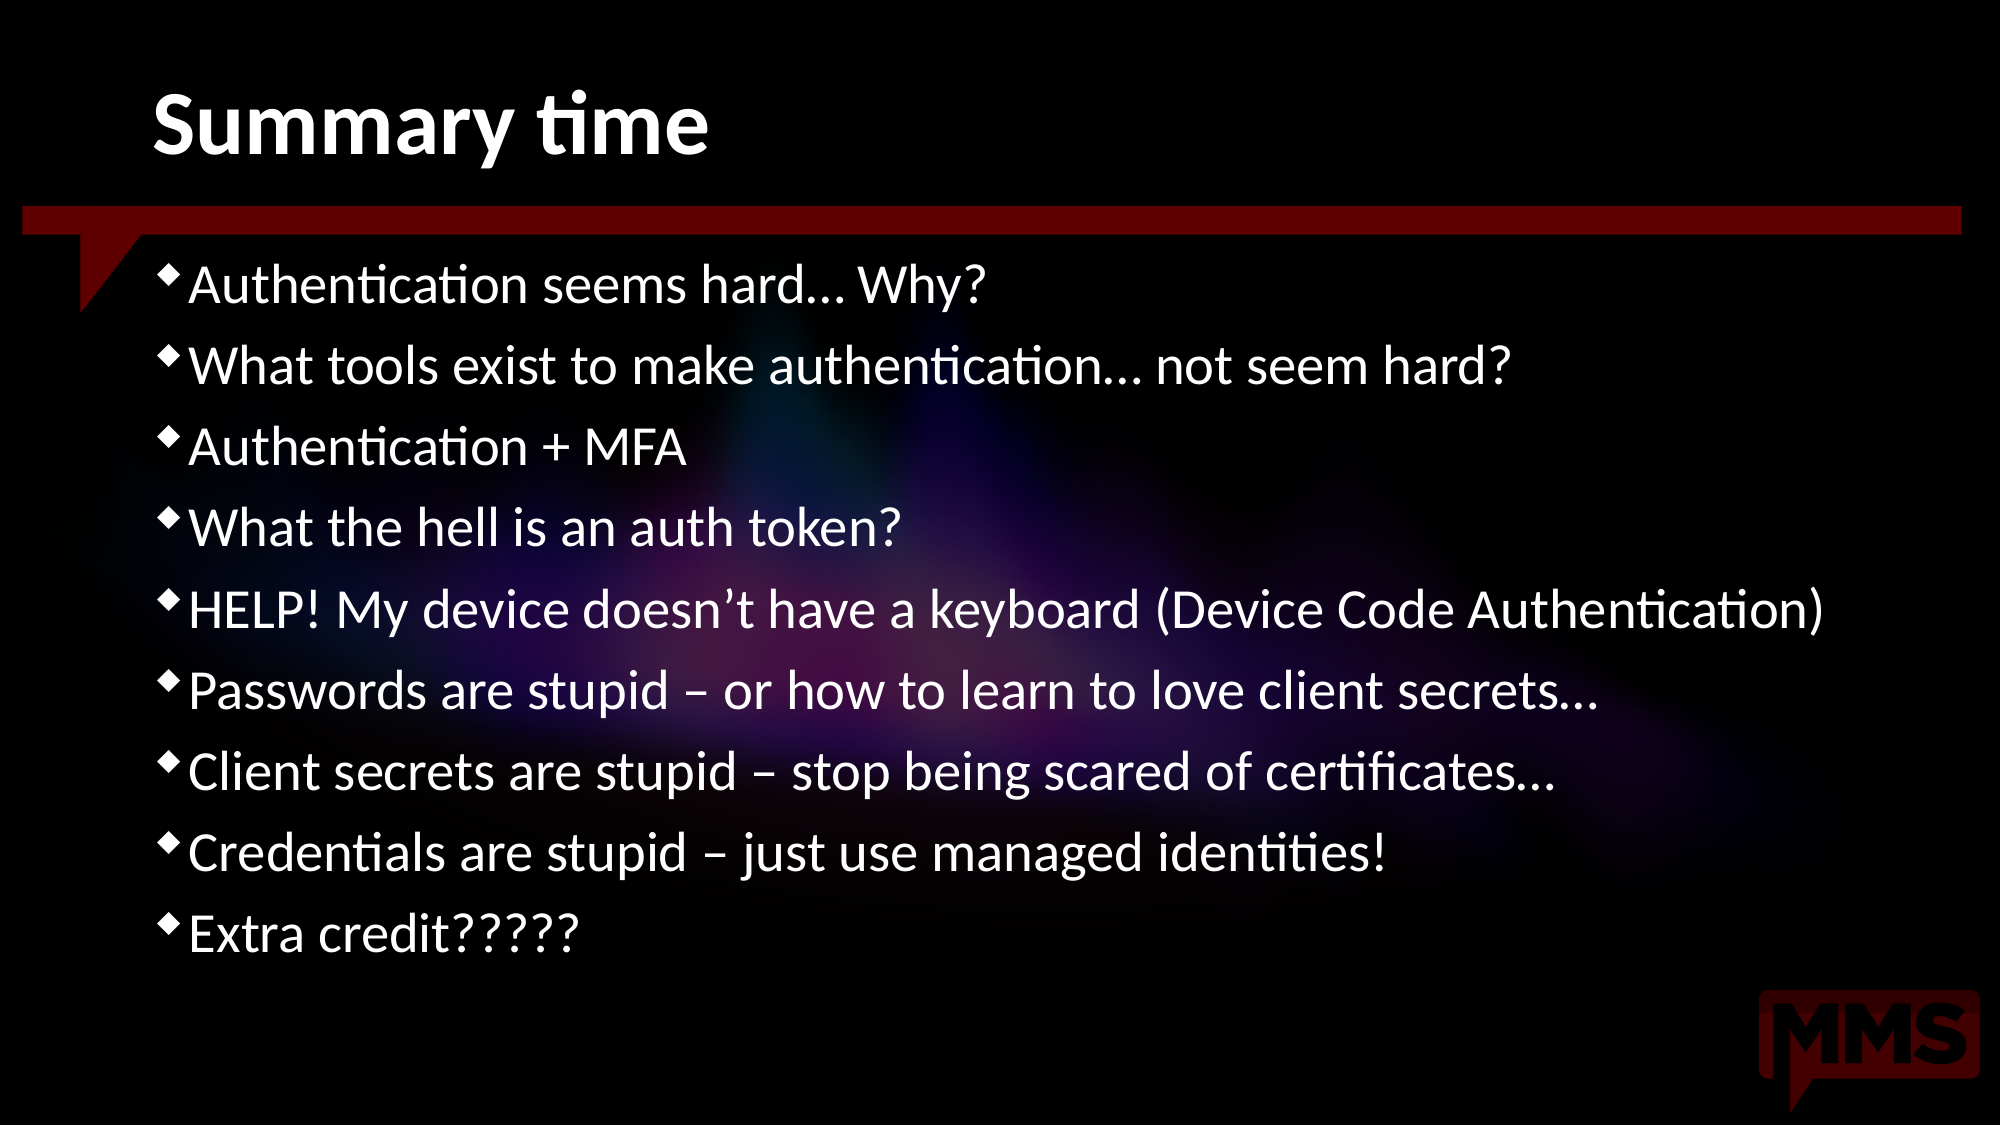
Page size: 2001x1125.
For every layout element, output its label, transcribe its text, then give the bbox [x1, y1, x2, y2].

list Authentication seems hard… Why? What tools exist to make authentication… not seem hard? Authentication + MFA What the hell is an auth token? HELP! My device doesn’t have a keyboard (Device Code Authentication) Passwords are stupid – or how to learn to love client secrets… Client secrets are stupid – stop being scared of certificates… Credentials are stupid – just use managed identities! Extra credit????? [137, 247, 1863, 1014]
picture [0, 112, 2000, 1123]
title Summary time [137, 59, 1863, 190]
